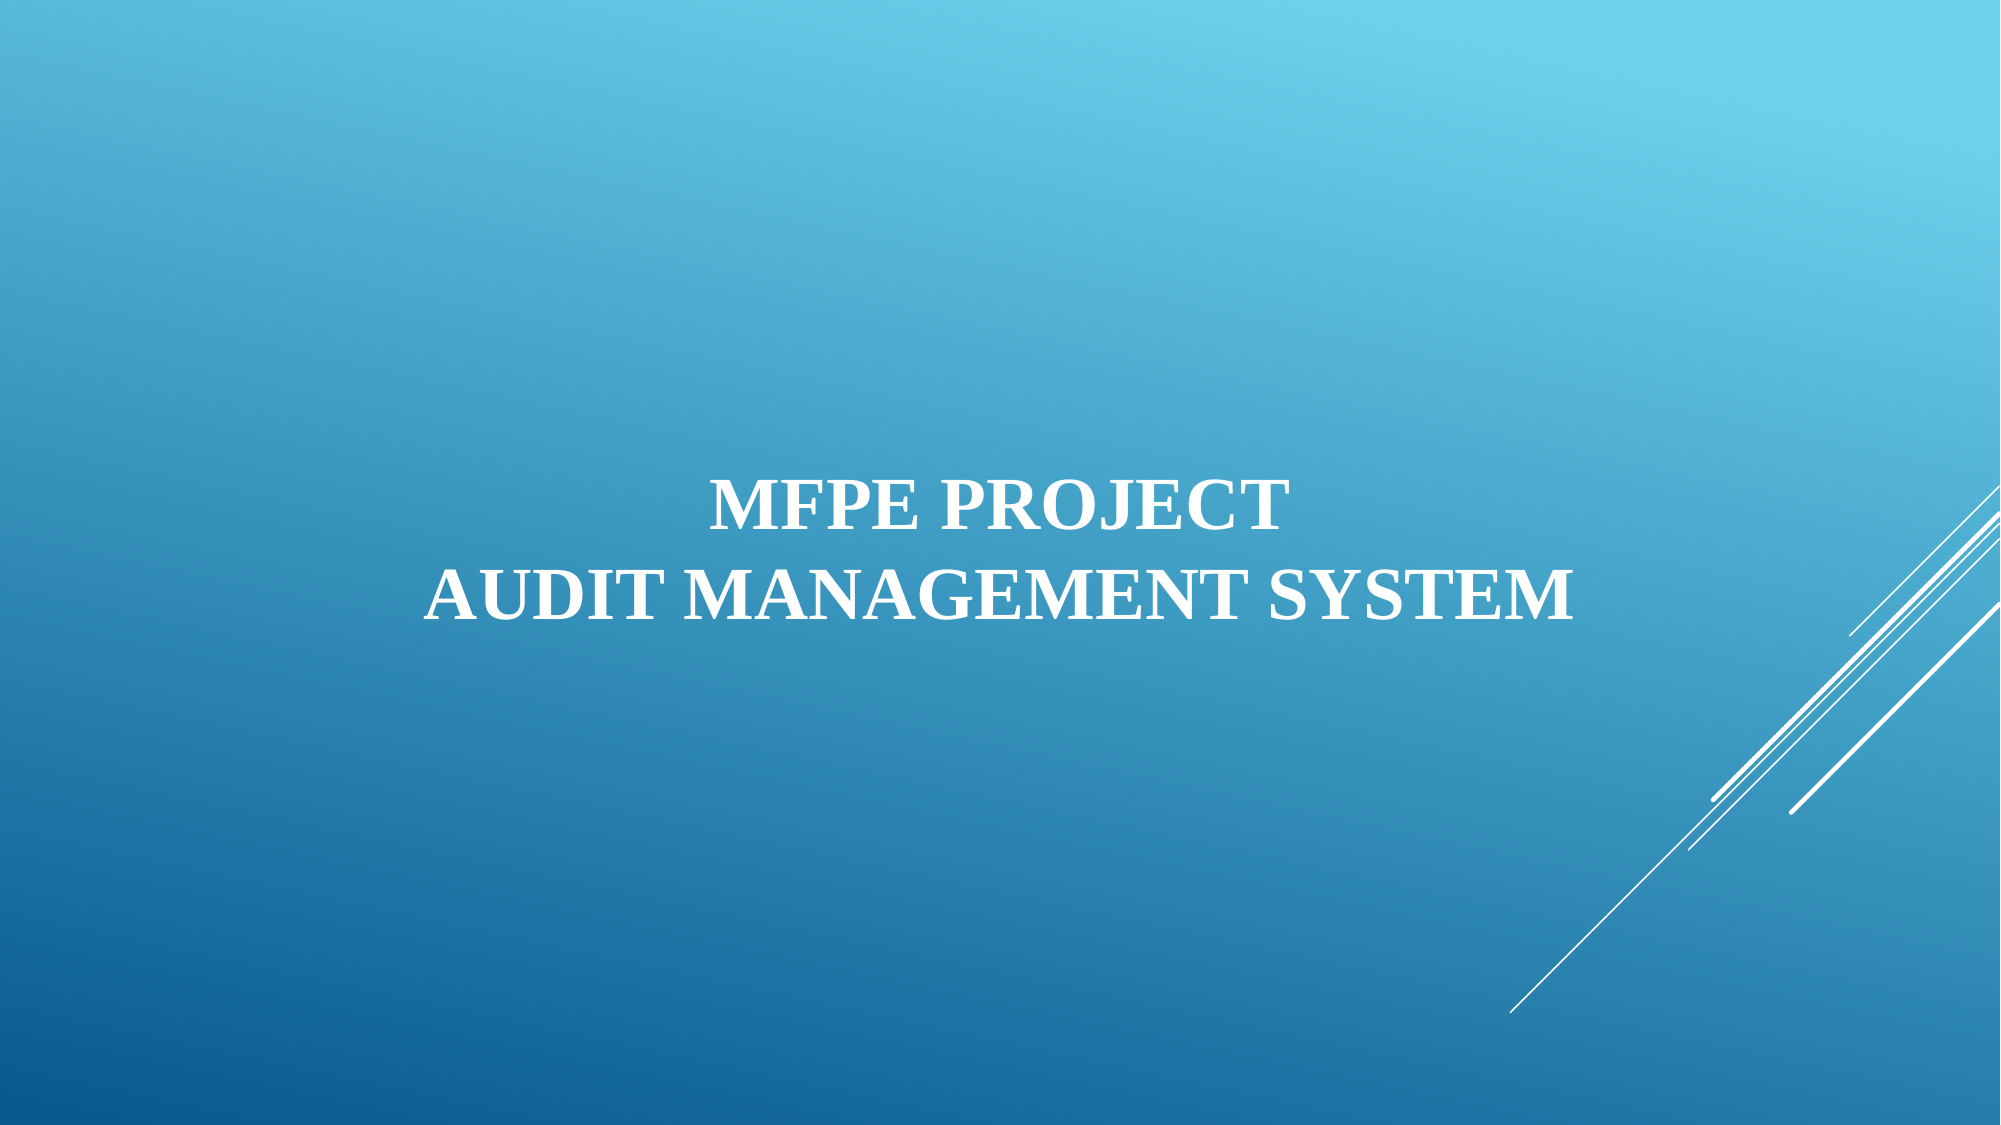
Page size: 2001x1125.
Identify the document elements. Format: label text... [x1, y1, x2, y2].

title MFPE PROJECT AUDIT MANAGEMENT SYSTEM [125, 125, 1875, 964]
